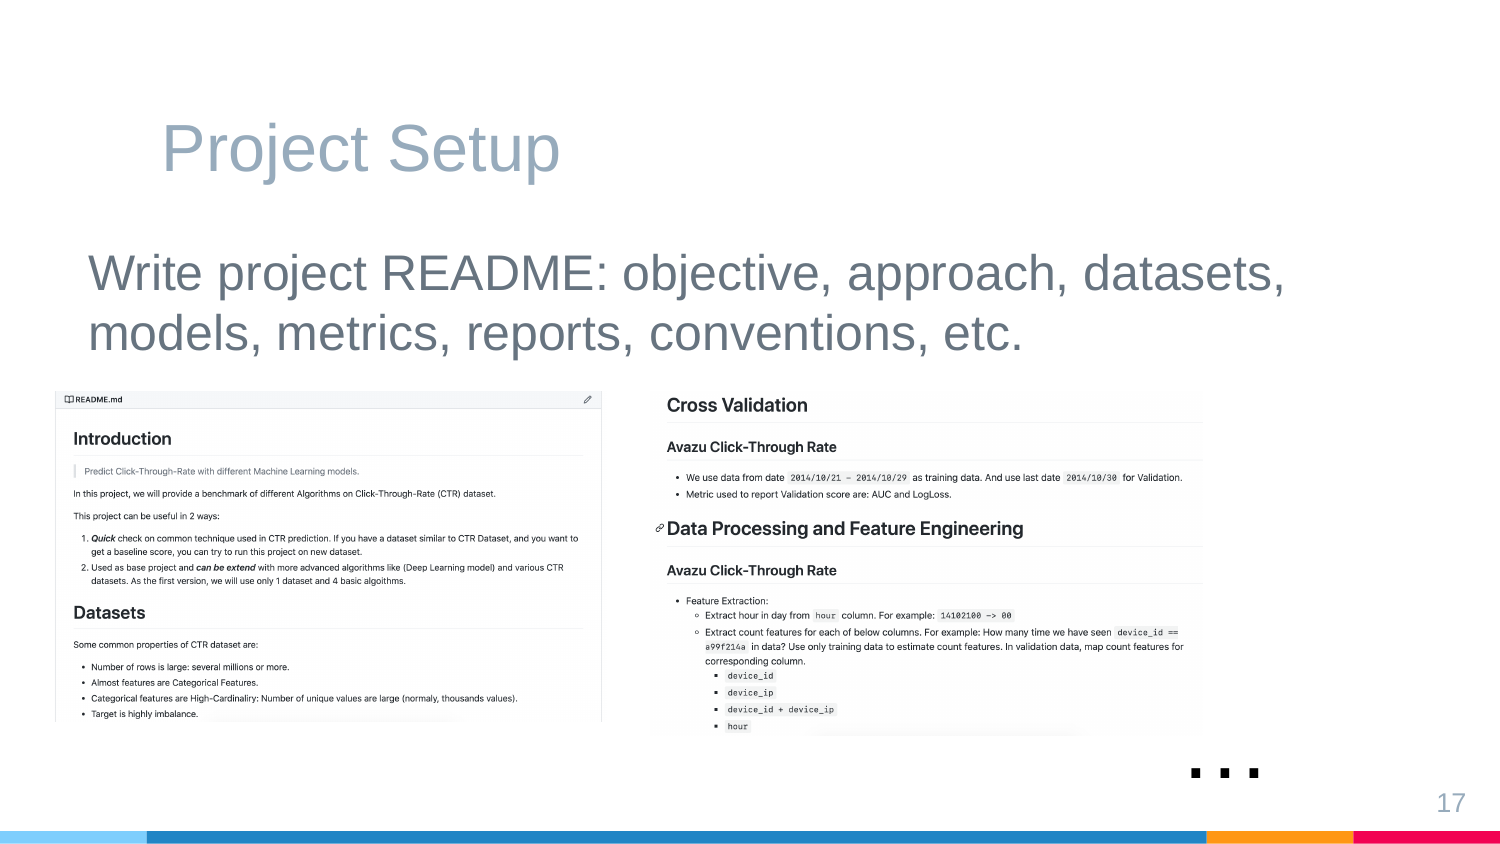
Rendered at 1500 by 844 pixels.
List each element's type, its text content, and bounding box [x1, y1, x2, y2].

slide_number 17 [1391, 770, 1482, 822]
picture [54, 391, 607, 722]
list Write project README: objective, approach, datasets, models, metrics, reports, conventions, etc. [54, 225, 1435, 809]
text_box … [1164, 679, 1287, 805]
title Project Setup [146, 58, 1207, 200]
picture [650, 391, 1203, 737]
